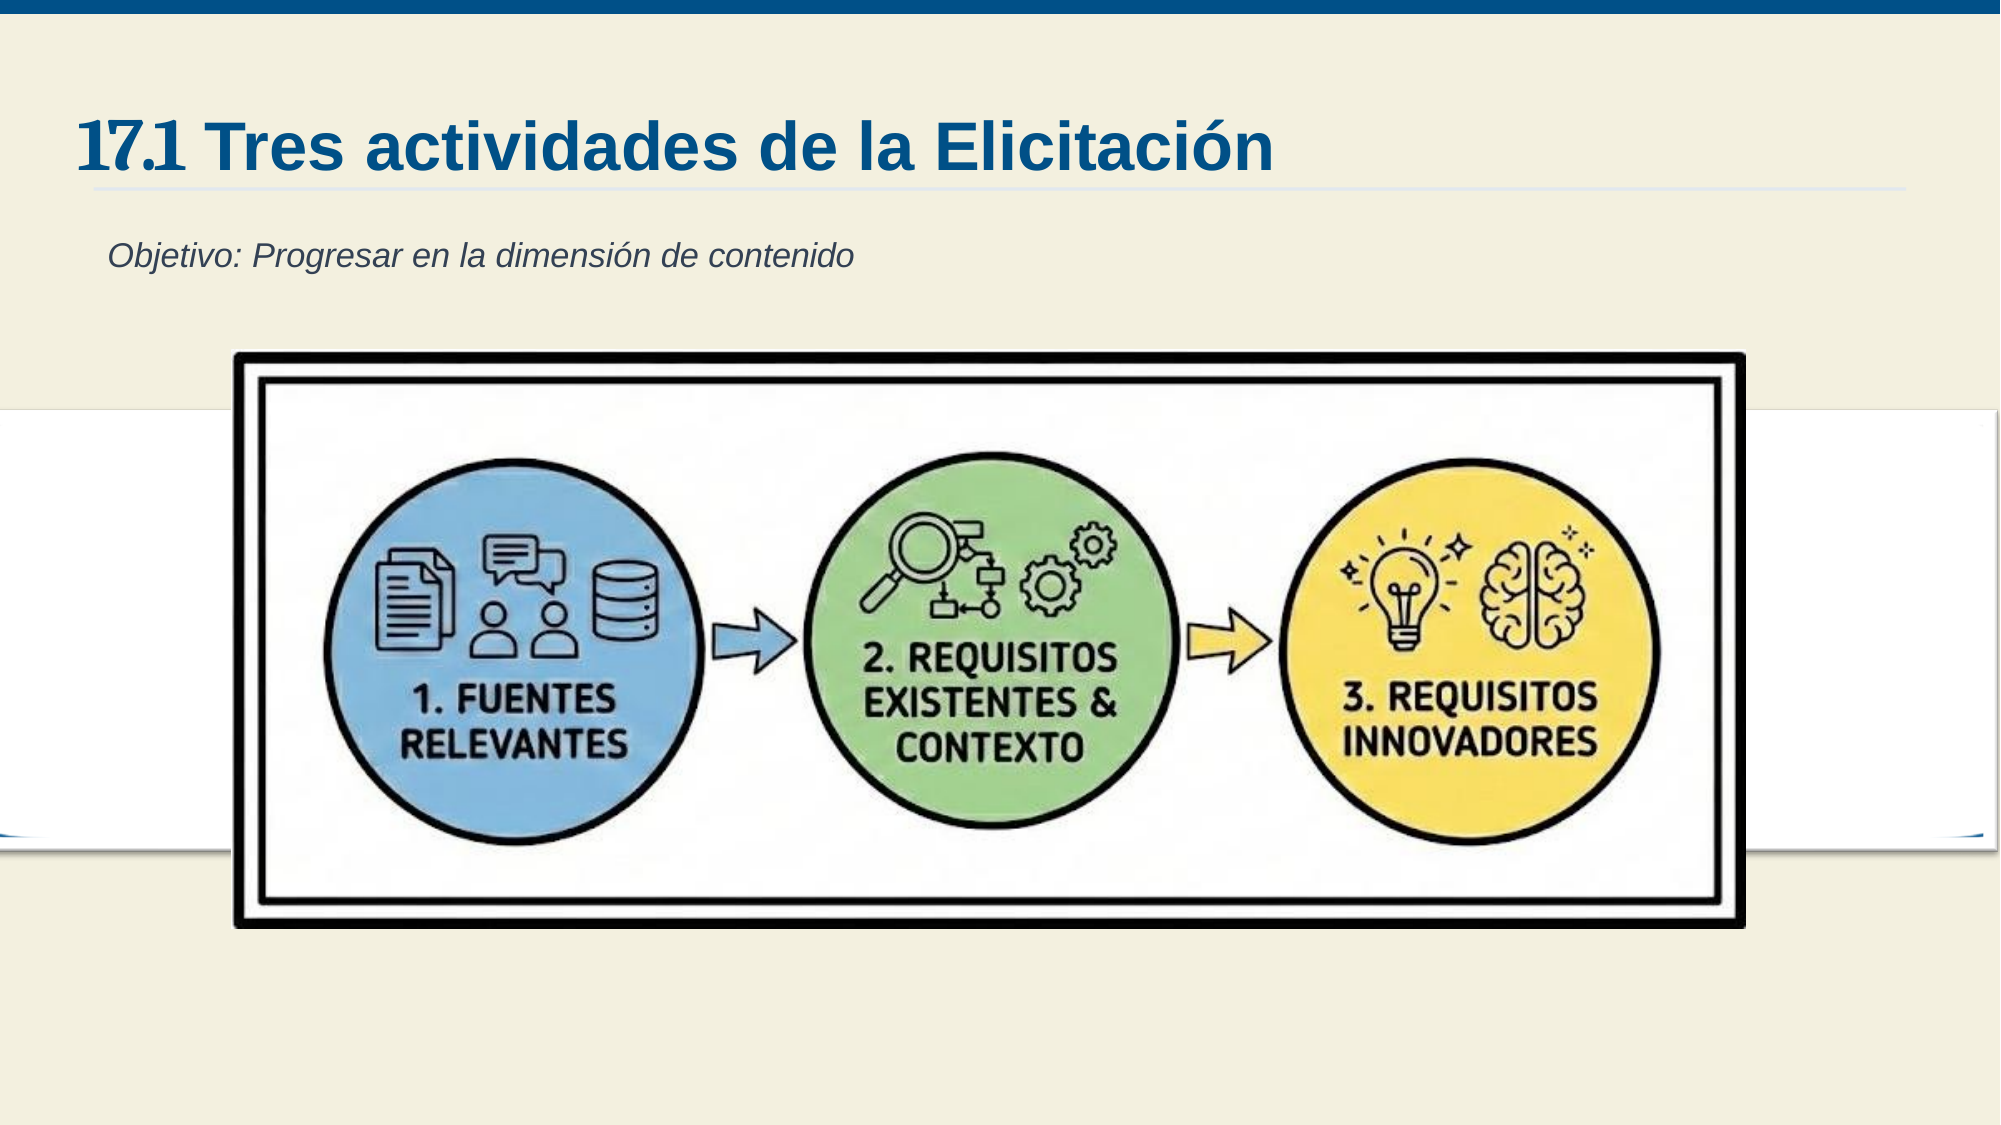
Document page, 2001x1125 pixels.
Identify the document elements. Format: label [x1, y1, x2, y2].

text_box [0, 0, 2000, 1125]
